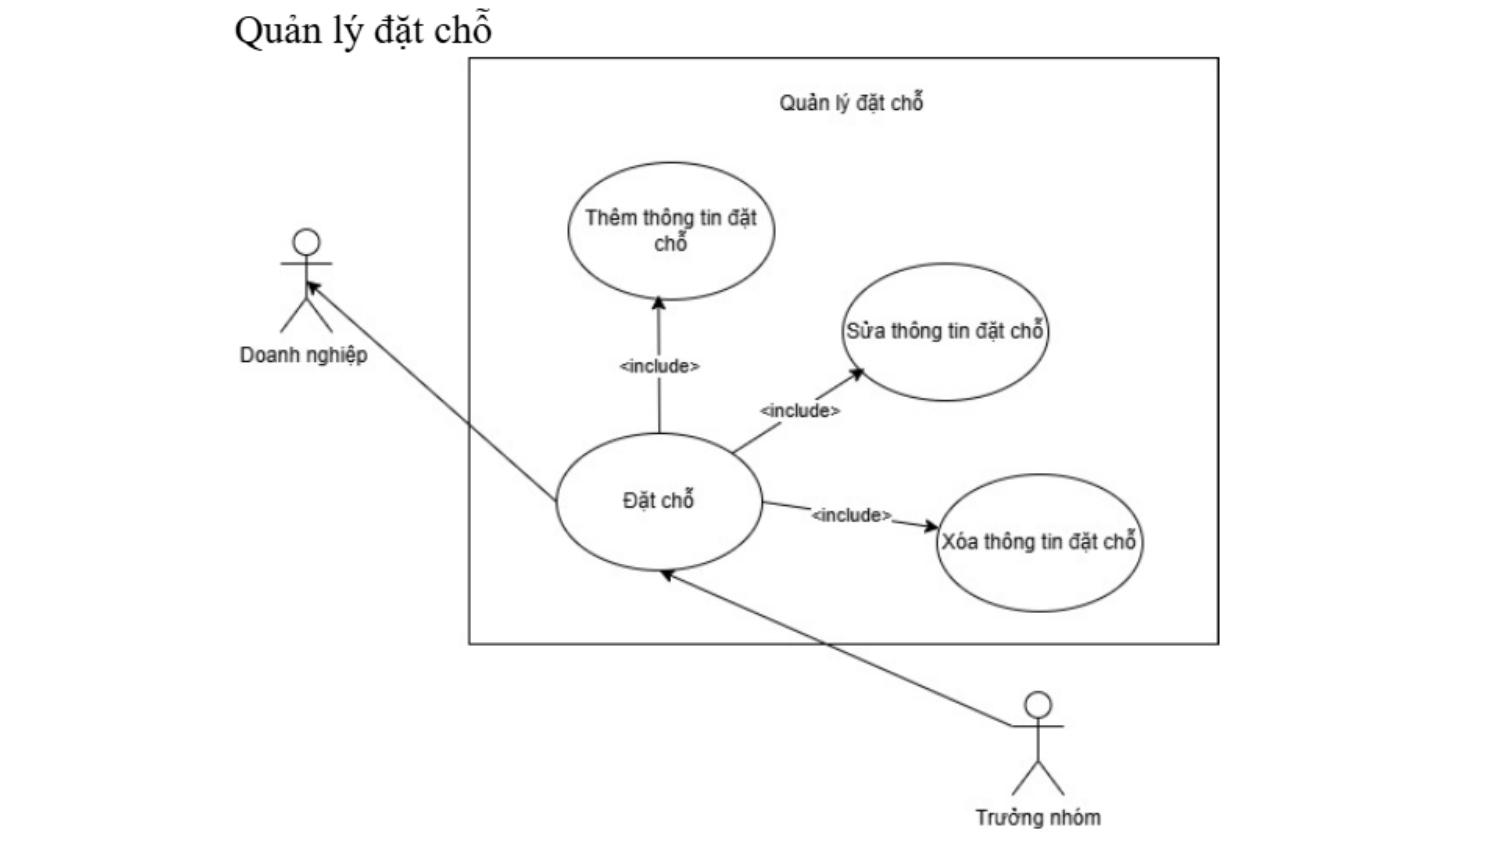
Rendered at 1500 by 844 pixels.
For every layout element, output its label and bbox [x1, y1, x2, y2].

picture [212, 1, 1287, 843]
